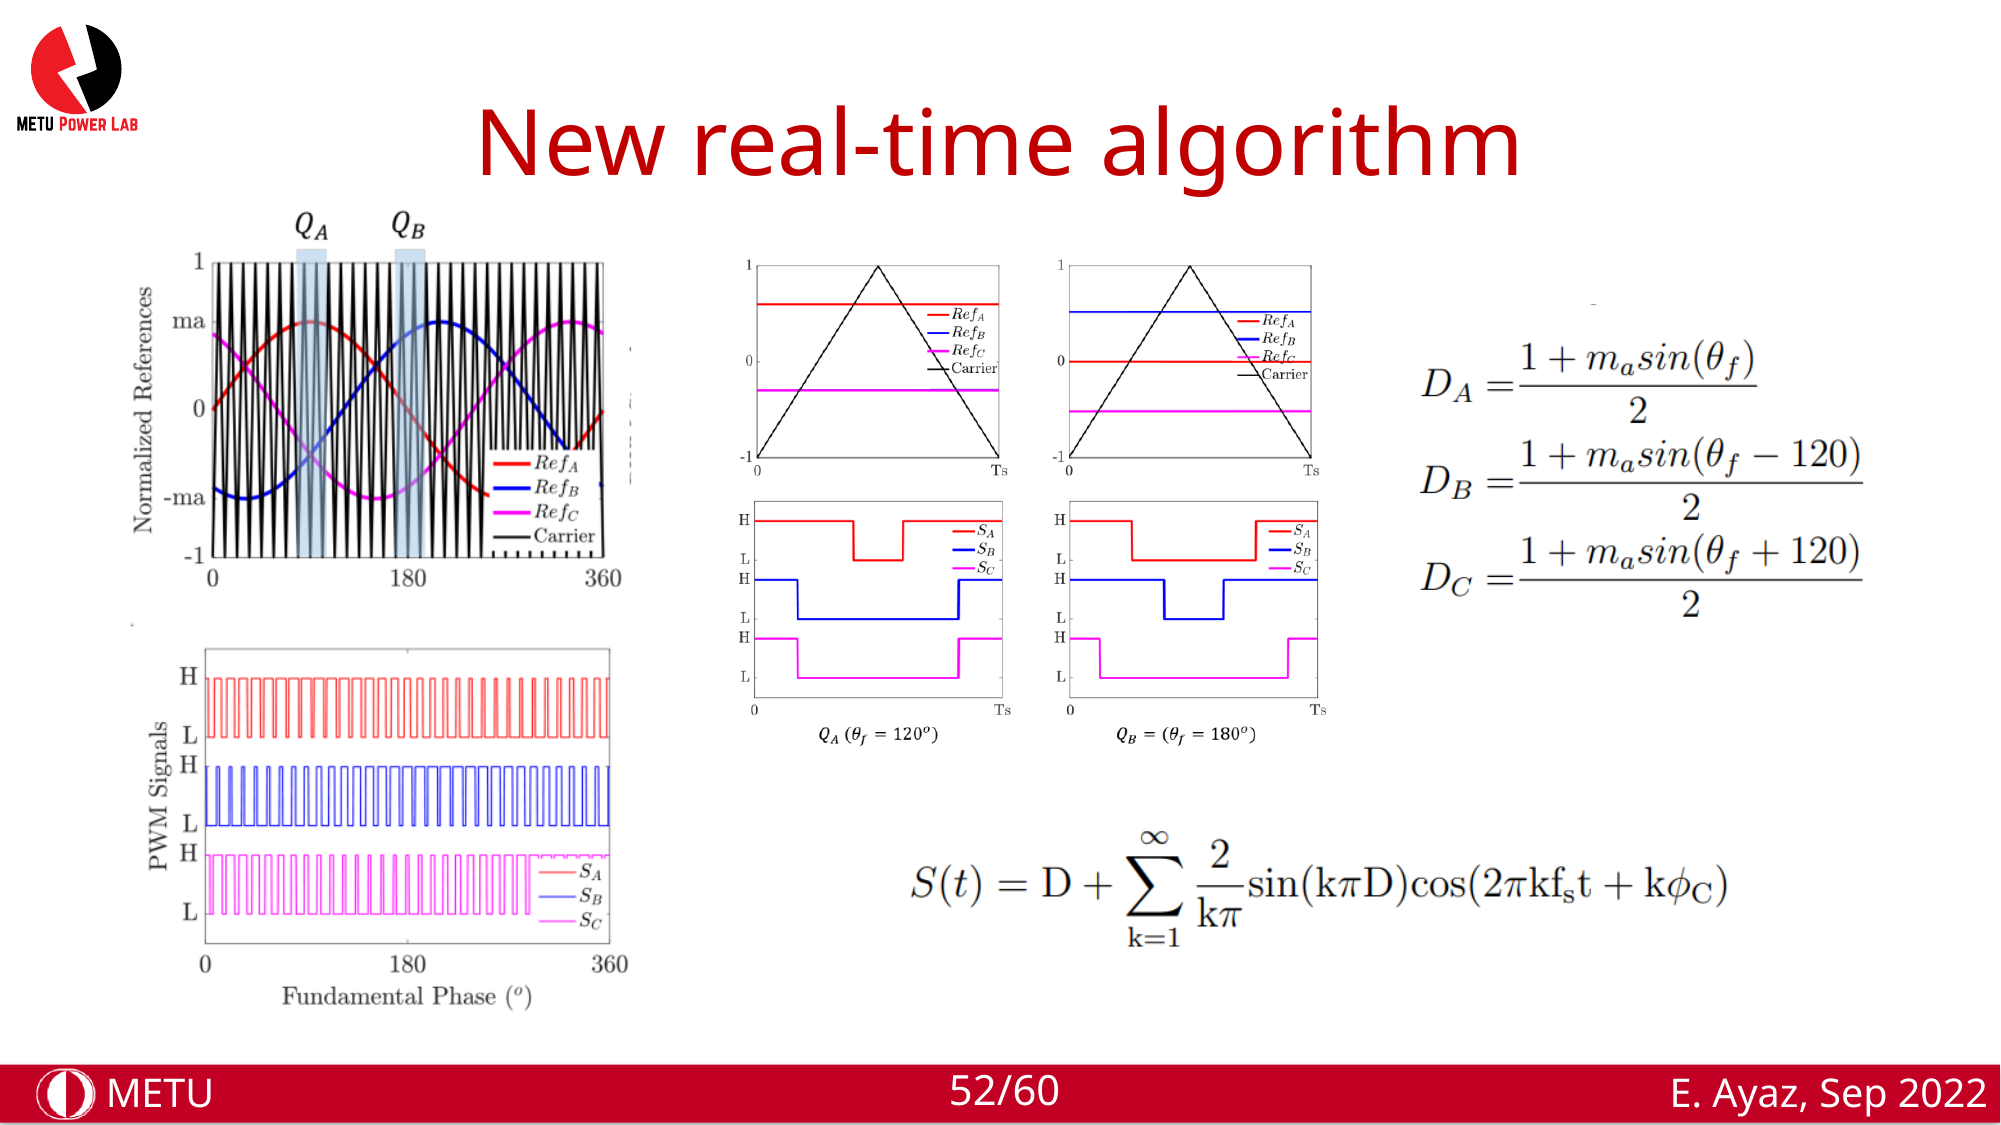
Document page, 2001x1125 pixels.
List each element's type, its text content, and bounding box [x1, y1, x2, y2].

picture [883, 795, 1770, 954]
picture [30, 1068, 99, 1120]
title New real-time algorithm [99, 45, 1900, 233]
picture [59, 207, 1914, 1043]
